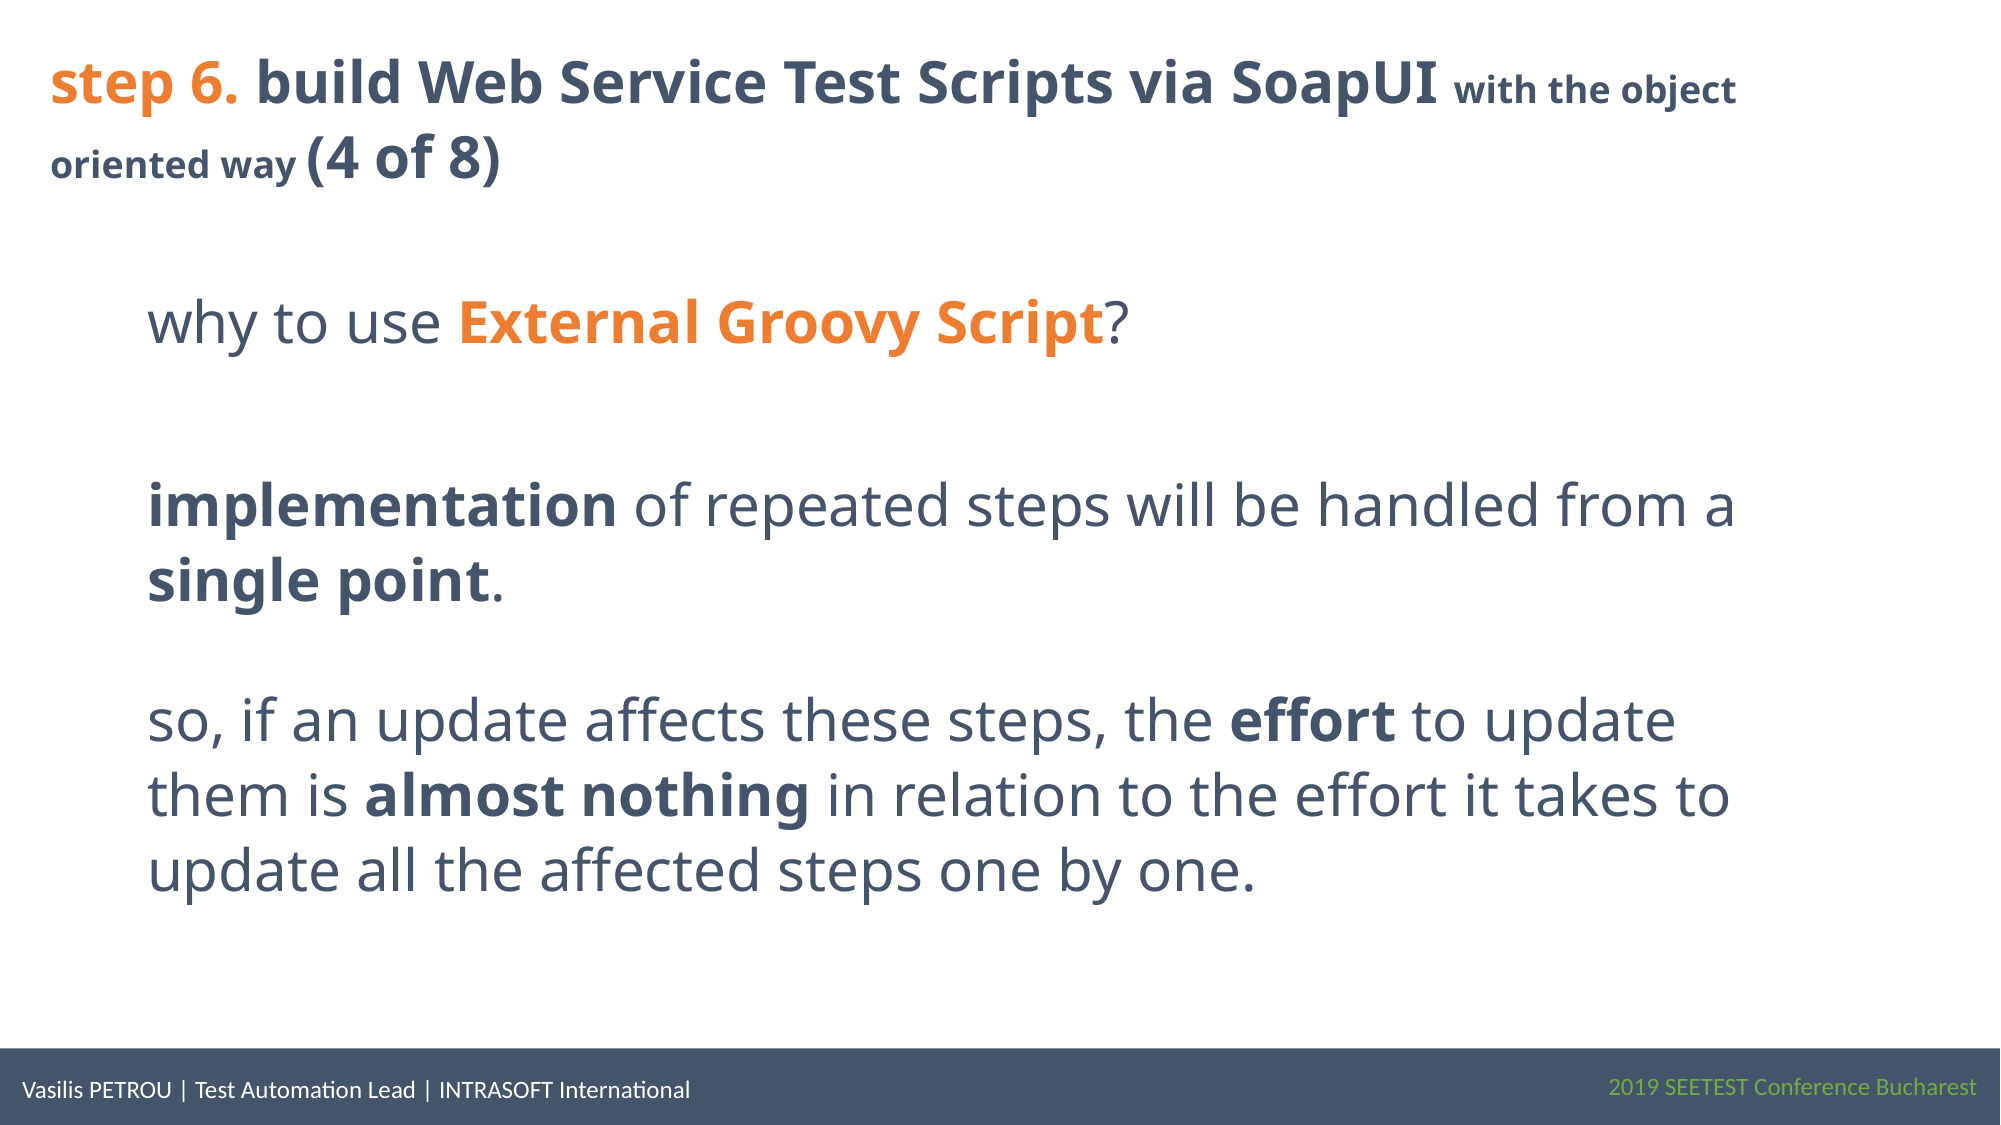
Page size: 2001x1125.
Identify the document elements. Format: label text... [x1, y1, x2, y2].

footer 2019 SEETEST Conference Bucharest [1444, 1055, 1993, 1116]
text_box why to use External Groovy Script? implementation of repeated steps will be handled from a single point. so, if an update affects these steps, the effort to update them is almost nothing in relation to the effort it takes to update all the affected steps one by one. [132, 273, 1847, 941]
text_box Vasilis PETROU | Test Automation Lead | INTRASOFT International [7, 1058, 714, 1119]
text_box [0, 1047, 2000, 1125]
text_box step 6. build Web Service Test Scripts via SoapUI with the object oriented way (4 of 8) [35, 33, 1876, 198]
